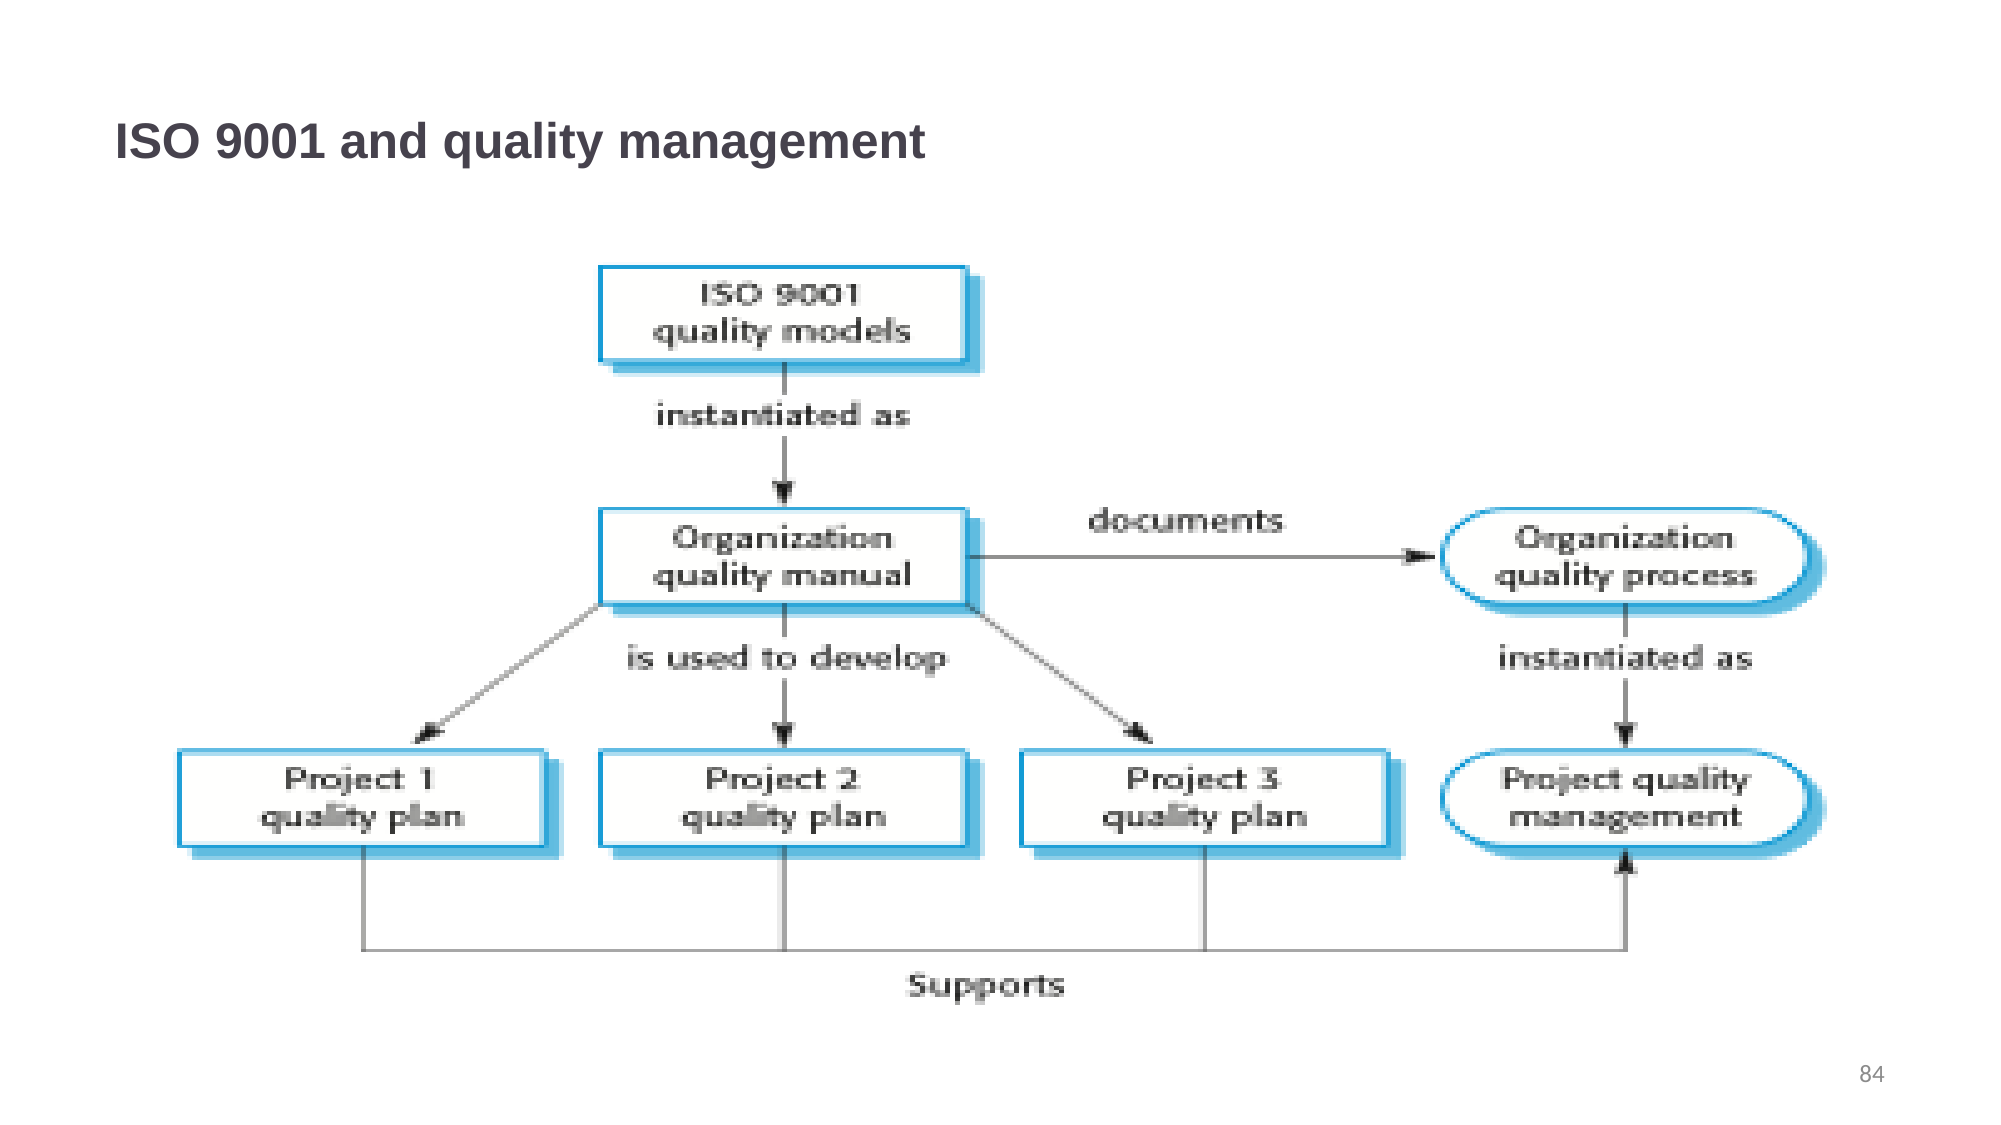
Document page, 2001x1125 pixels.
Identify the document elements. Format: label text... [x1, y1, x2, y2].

slide_number 84 [1433, 1042, 1900, 1103]
title ISO 9001 and quality management [99, 44, 1696, 233]
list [99, 262, 1901, 1006]
